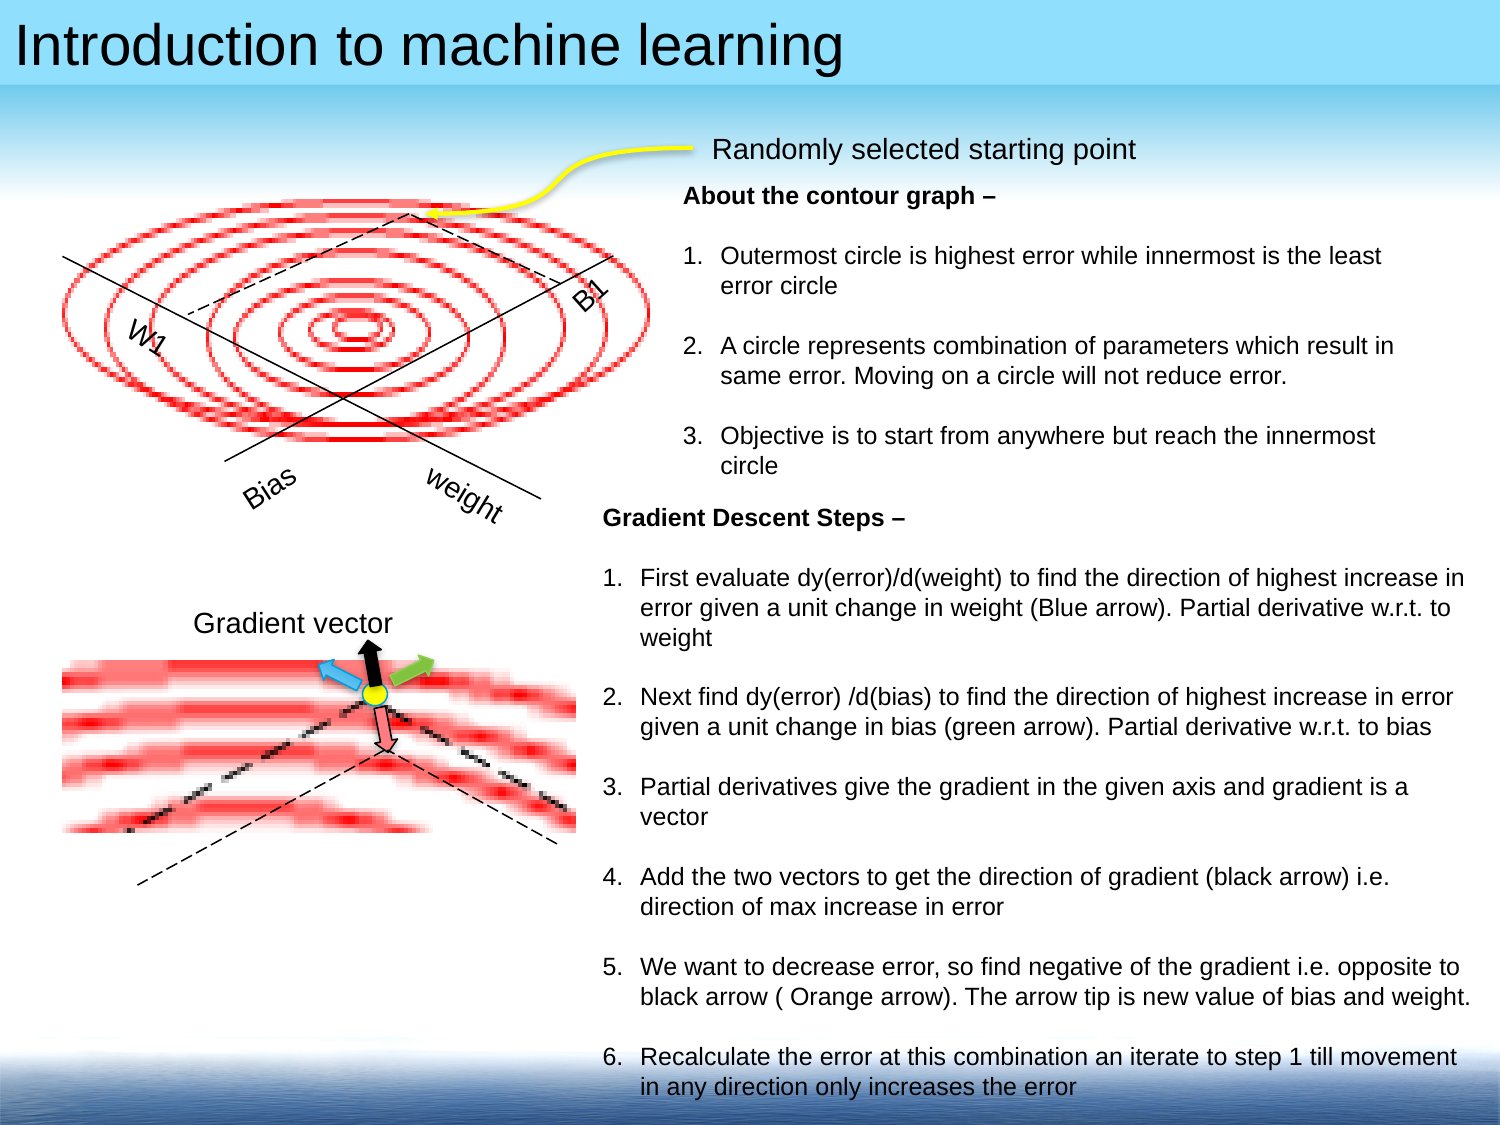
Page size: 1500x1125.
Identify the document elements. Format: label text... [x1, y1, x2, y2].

text_box Randomly selected starting point [697, 122, 1232, 172]
text_box About the contour graph – Outermost circle is highest error while innermost is the least error circle A circle represents combination of parameters which result in same error. Moving on a circle will not reduce error. Objective is to start from anywhere but reach the innermost circle [668, 172, 1425, 487]
picture [0, 1037, 1500, 1125]
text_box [424, 147, 694, 215]
text_box Gradient Descent Steps – First evaluate dy(error)/d(weight) to find the direction of highest increase in error given a unit change in weight (Blue arrow). Partial derivative w.r.t. to weight Next find dy(error) /d(bias) to find the direction of highest increase in error given a unit change in bias (green arrow). Partial derivative w.r.t. to bias Partial derivatives give the gradient in the given axis and gradient is a vector Add the two vectors to get the direction of gradient (black arrow) i.e. direction of max increase in error We want to decrease error, so find negative of the gradient i.e. opposite to black arrow ( Orange arrow). The arrow tip is new value of bias and weight. Recalculate the error at this combination an iterate to step 1 till movement in any direction only increases the error [587, 493, 1496, 1108]
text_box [62, 199, 651, 567]
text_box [62, 599, 577, 886]
